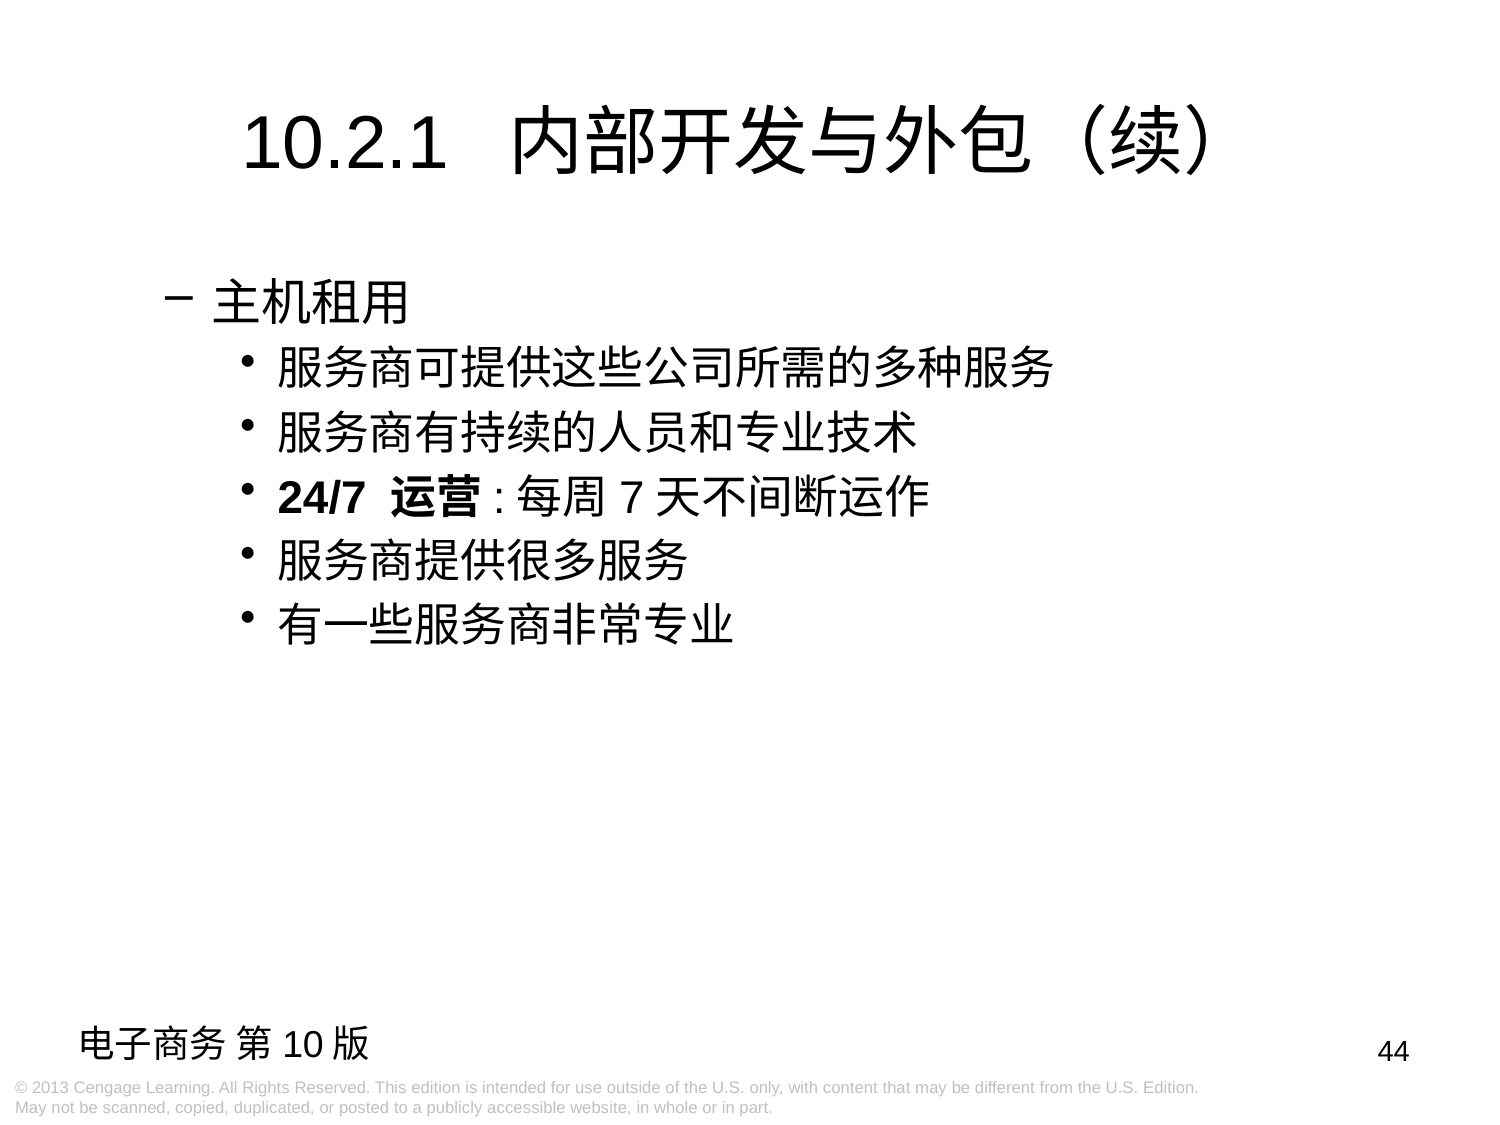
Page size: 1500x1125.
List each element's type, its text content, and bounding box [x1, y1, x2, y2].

list 主机租用 服务商可提供这些公司所需的多种服务 服务商有持续的人员和专业技术 24/7 运营:每周7天不间断运作 服务商提供很多服务 有一些服务商非常专业 [75, 262, 1425, 1005]
title 10.2.1 内部开发与外包（续） [75, 45, 1425, 233]
slide_number 44 [1074, 1024, 1426, 1103]
